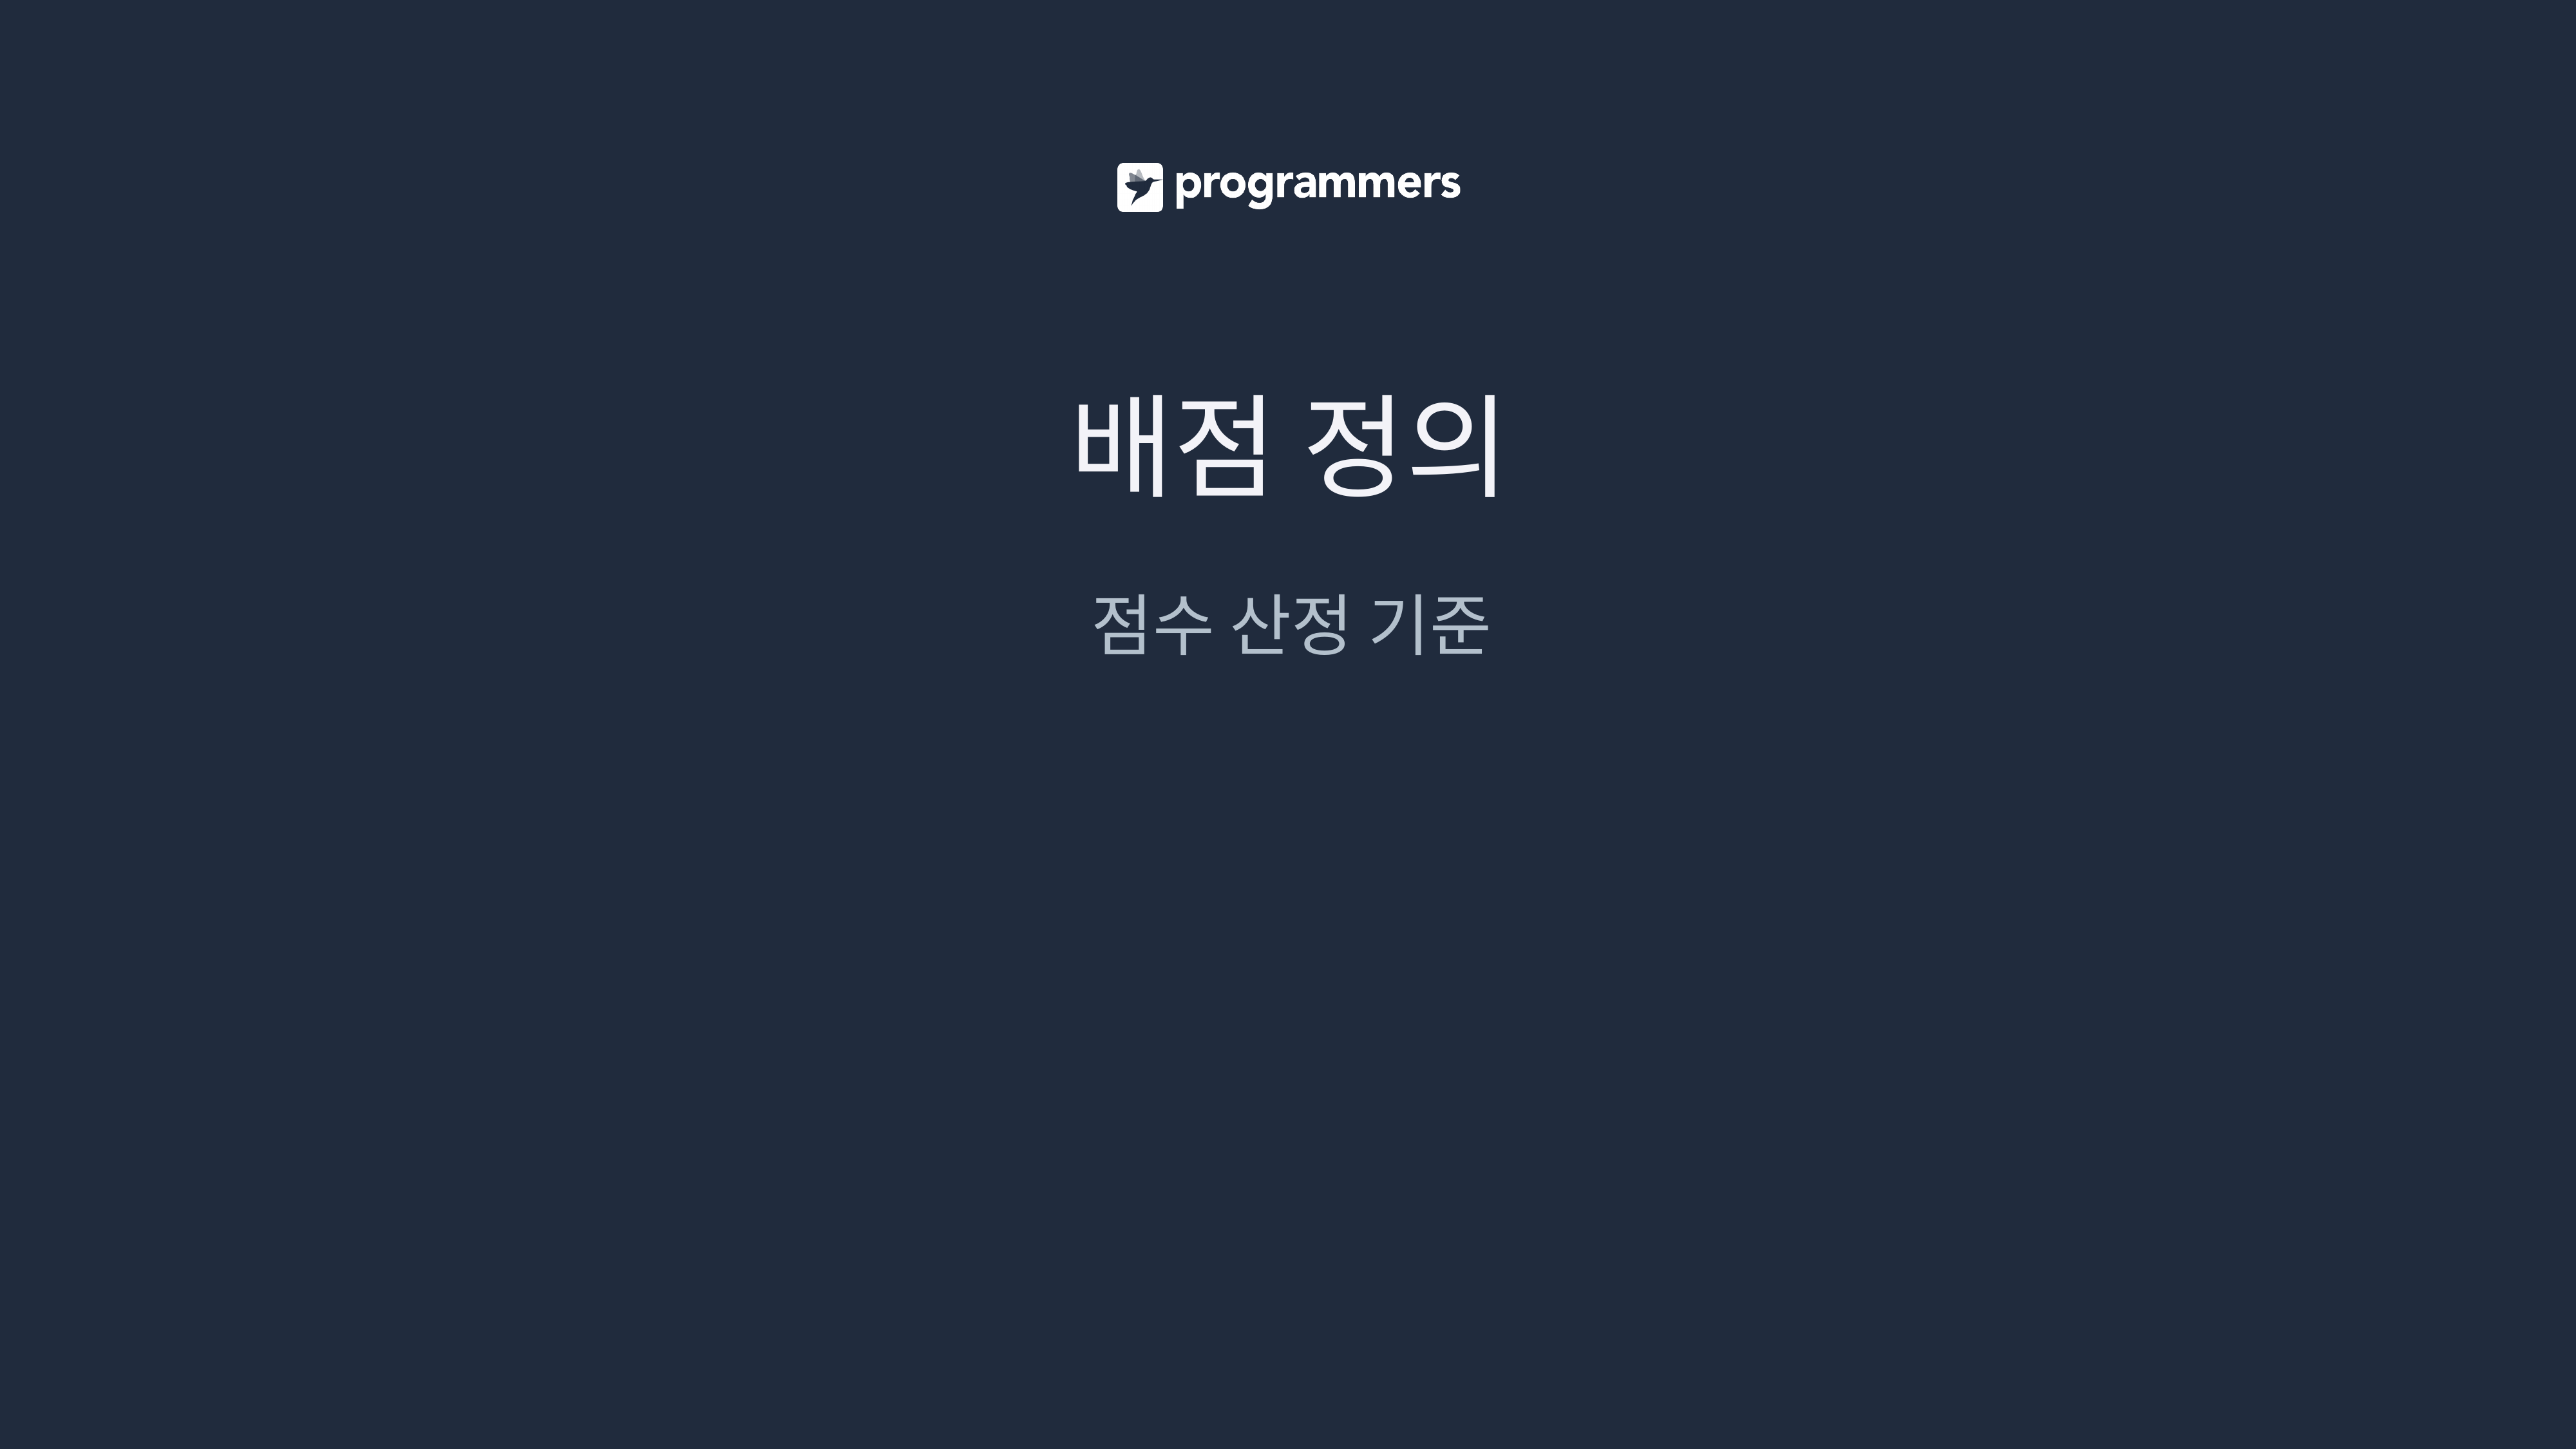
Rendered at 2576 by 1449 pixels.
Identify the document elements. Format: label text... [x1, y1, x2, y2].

list 점수 산정 기준 [399, 592, 2184, 981]
picture [1117, 163, 1461, 212]
title 배점 정의 [393, 367, 2186, 524]
